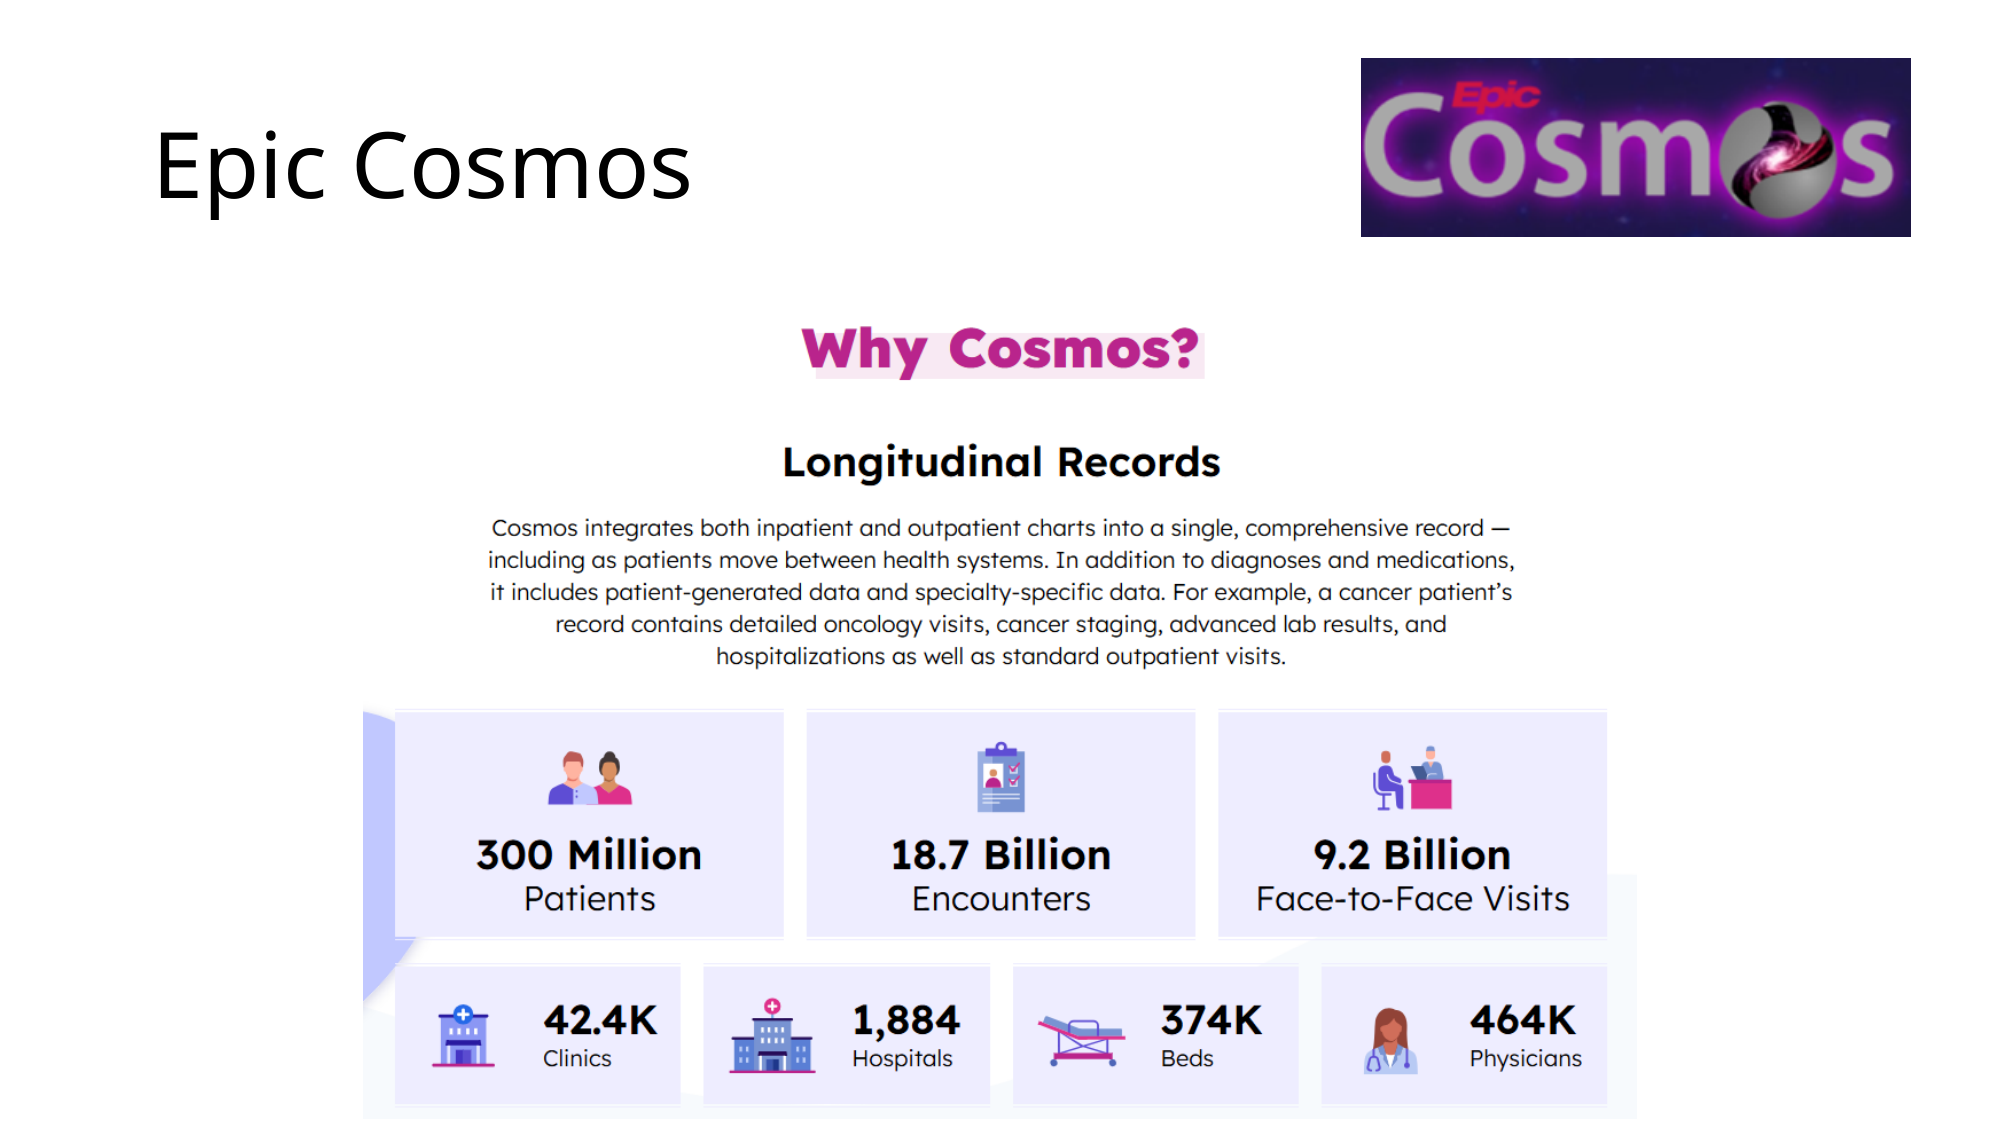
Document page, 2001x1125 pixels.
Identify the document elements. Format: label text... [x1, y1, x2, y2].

picture [1361, 58, 1911, 238]
picture [363, 276, 1637, 1120]
title Epic Cosmos [137, 59, 1863, 278]
